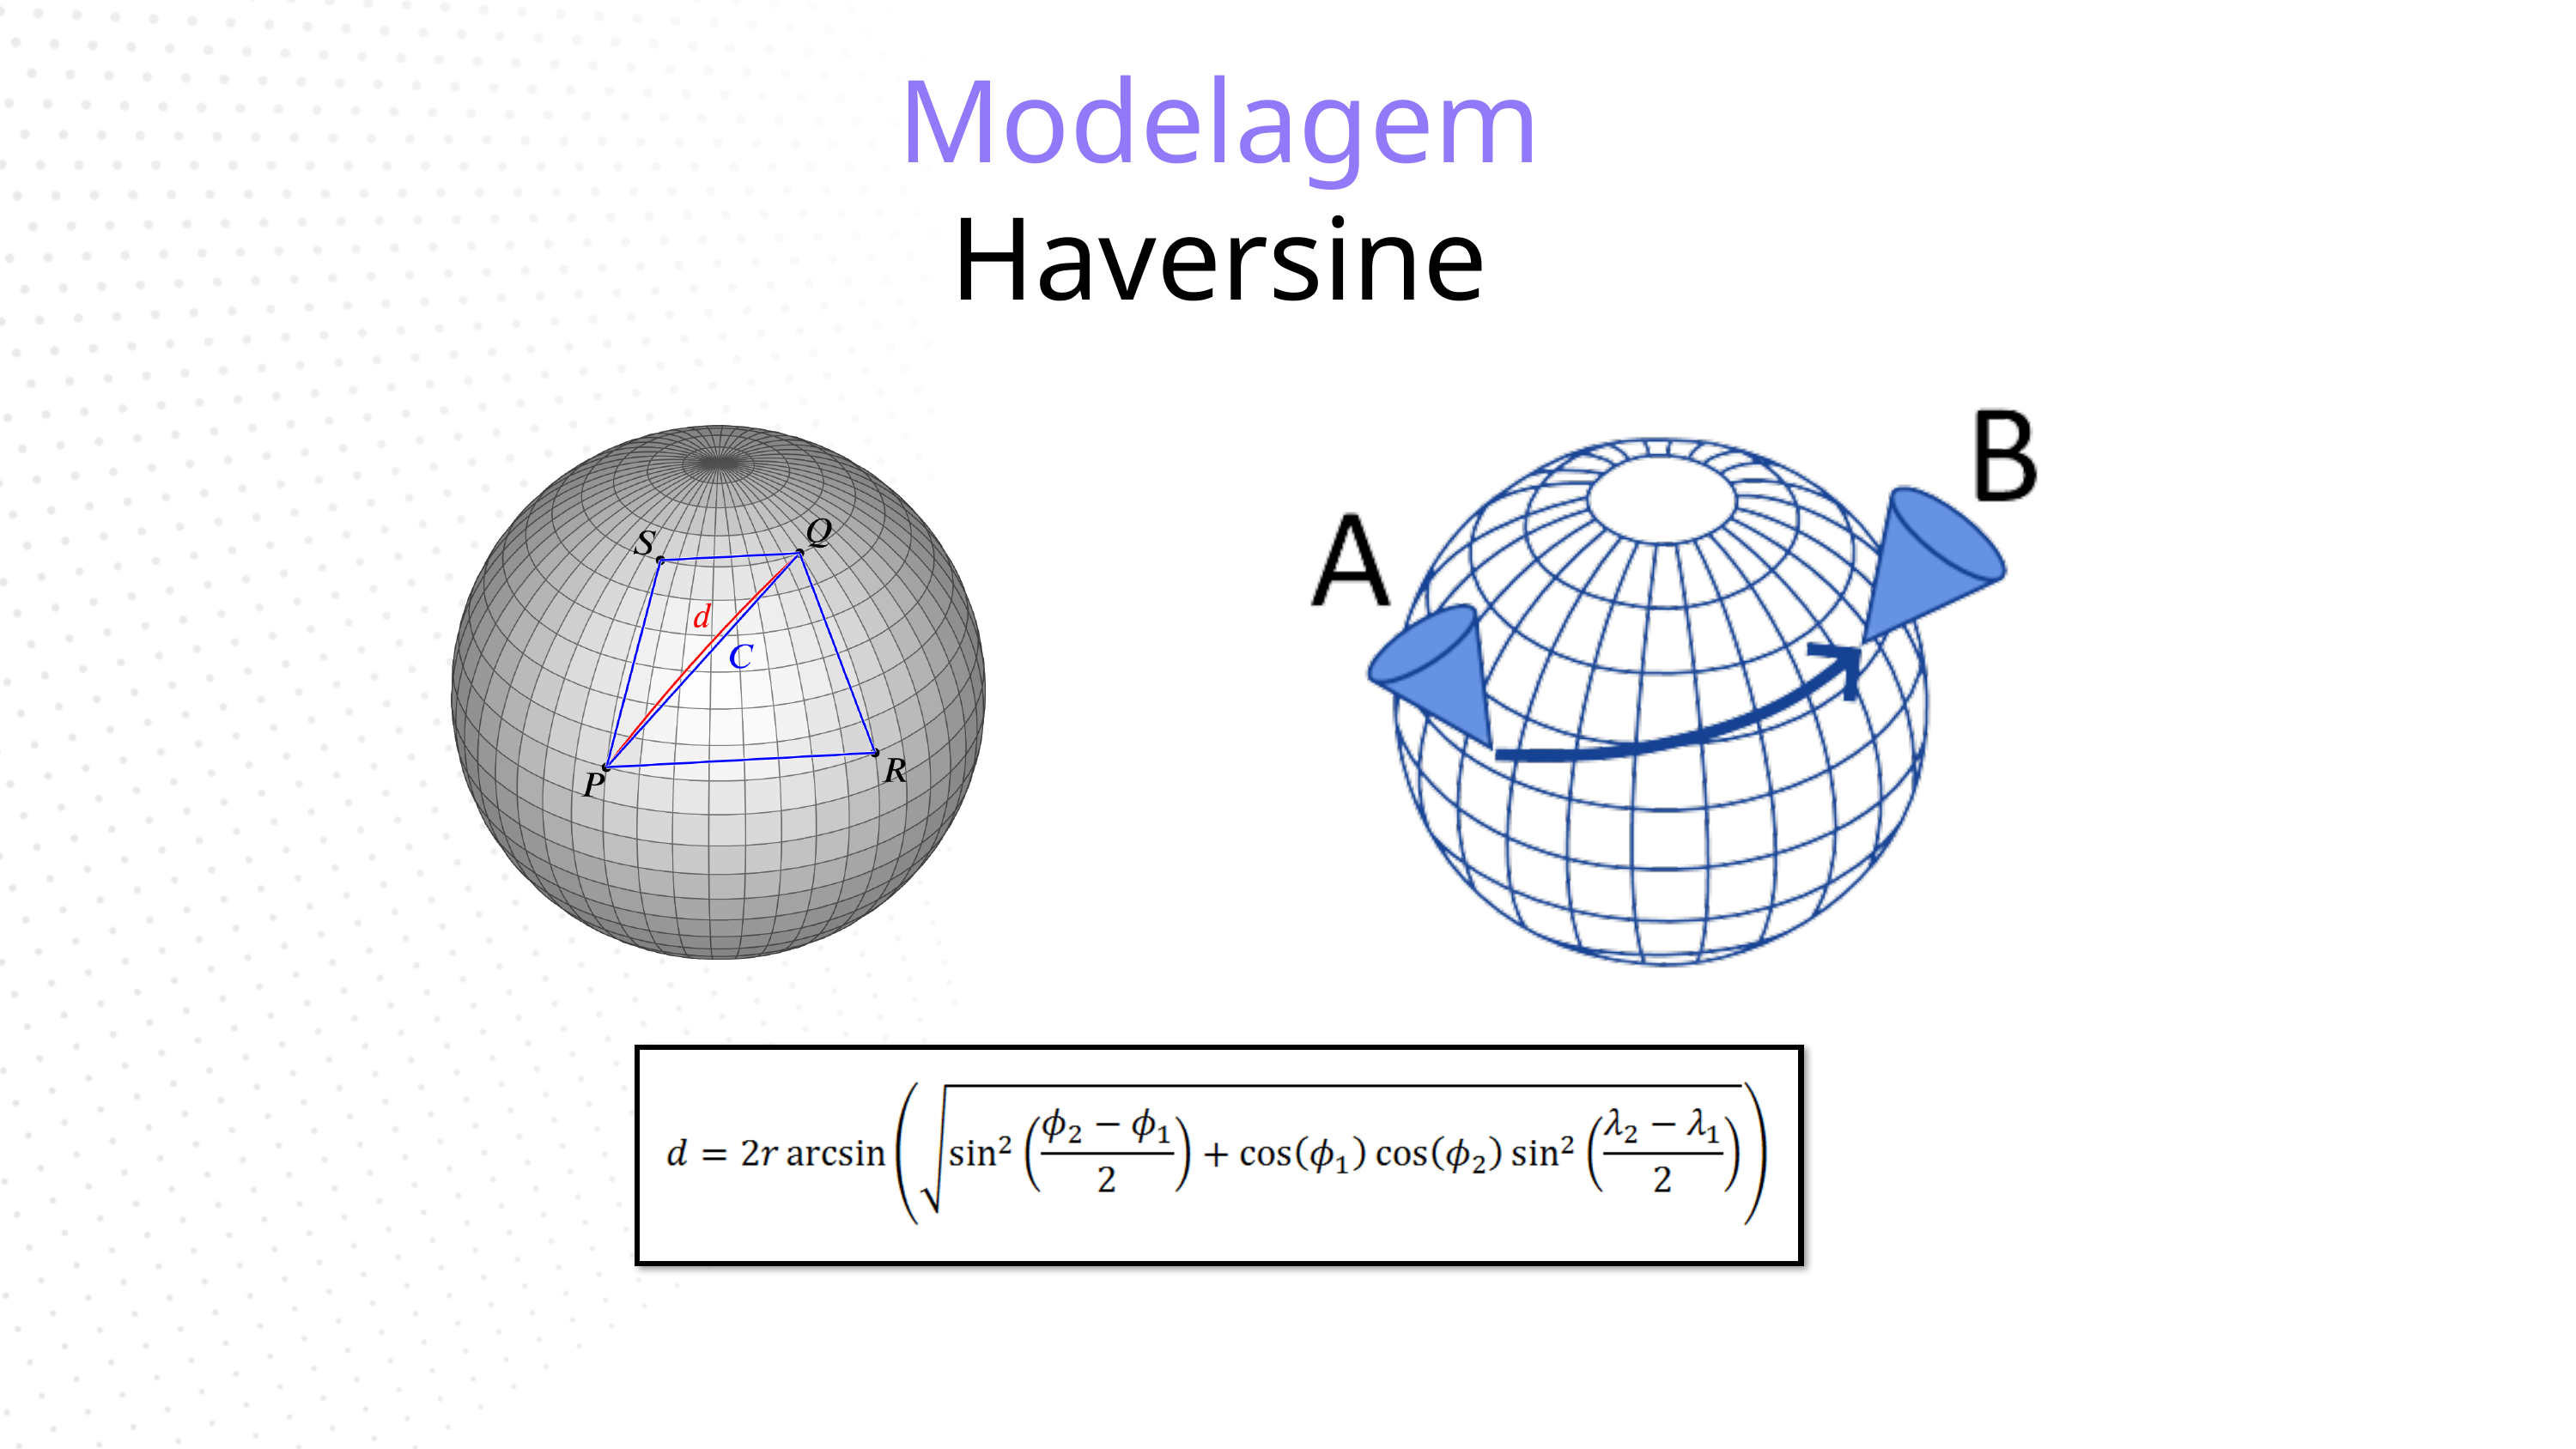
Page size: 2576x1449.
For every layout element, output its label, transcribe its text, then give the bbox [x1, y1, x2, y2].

picture [0, 0, 1799, 1449]
picture [1218, 293, 2122, 1030]
text_box Modelagem Haversine [1075, 48, 1687, 324]
